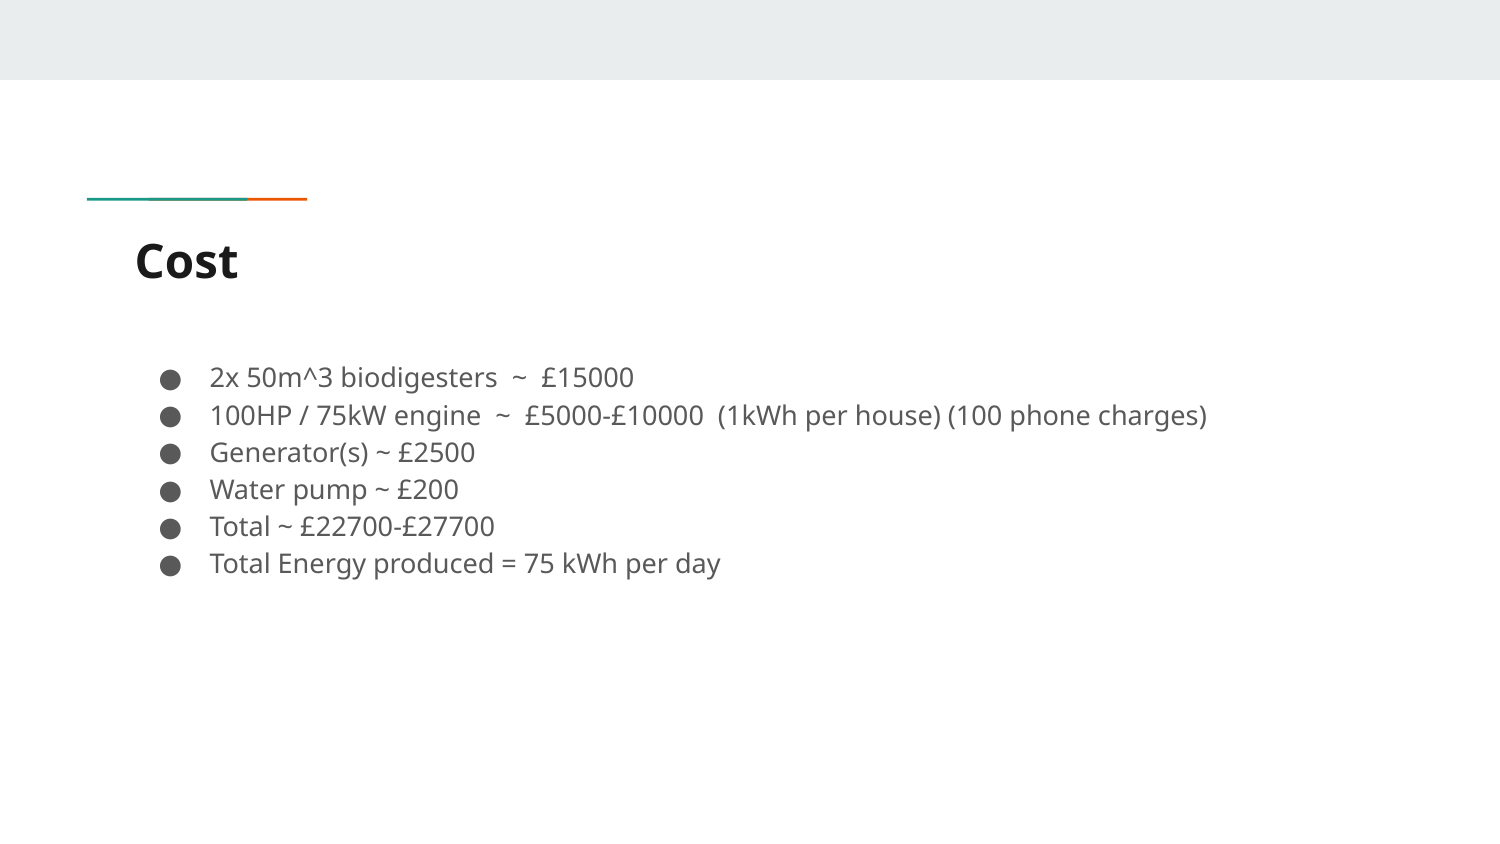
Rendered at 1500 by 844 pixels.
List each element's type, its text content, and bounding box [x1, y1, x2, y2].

title Cost [119, 216, 1381, 305]
list 2x 50m^3 biodigesters ~ £15000 100HP / 75kW engine ~ £5000-£10000 (1kWh per house) (100 phone charges) Generator(s) ~ £2500 Water pump ~ £200 Total ~ £22700-£27700 Total Energy produced = 75 kWh per day [119, 341, 1381, 712]
